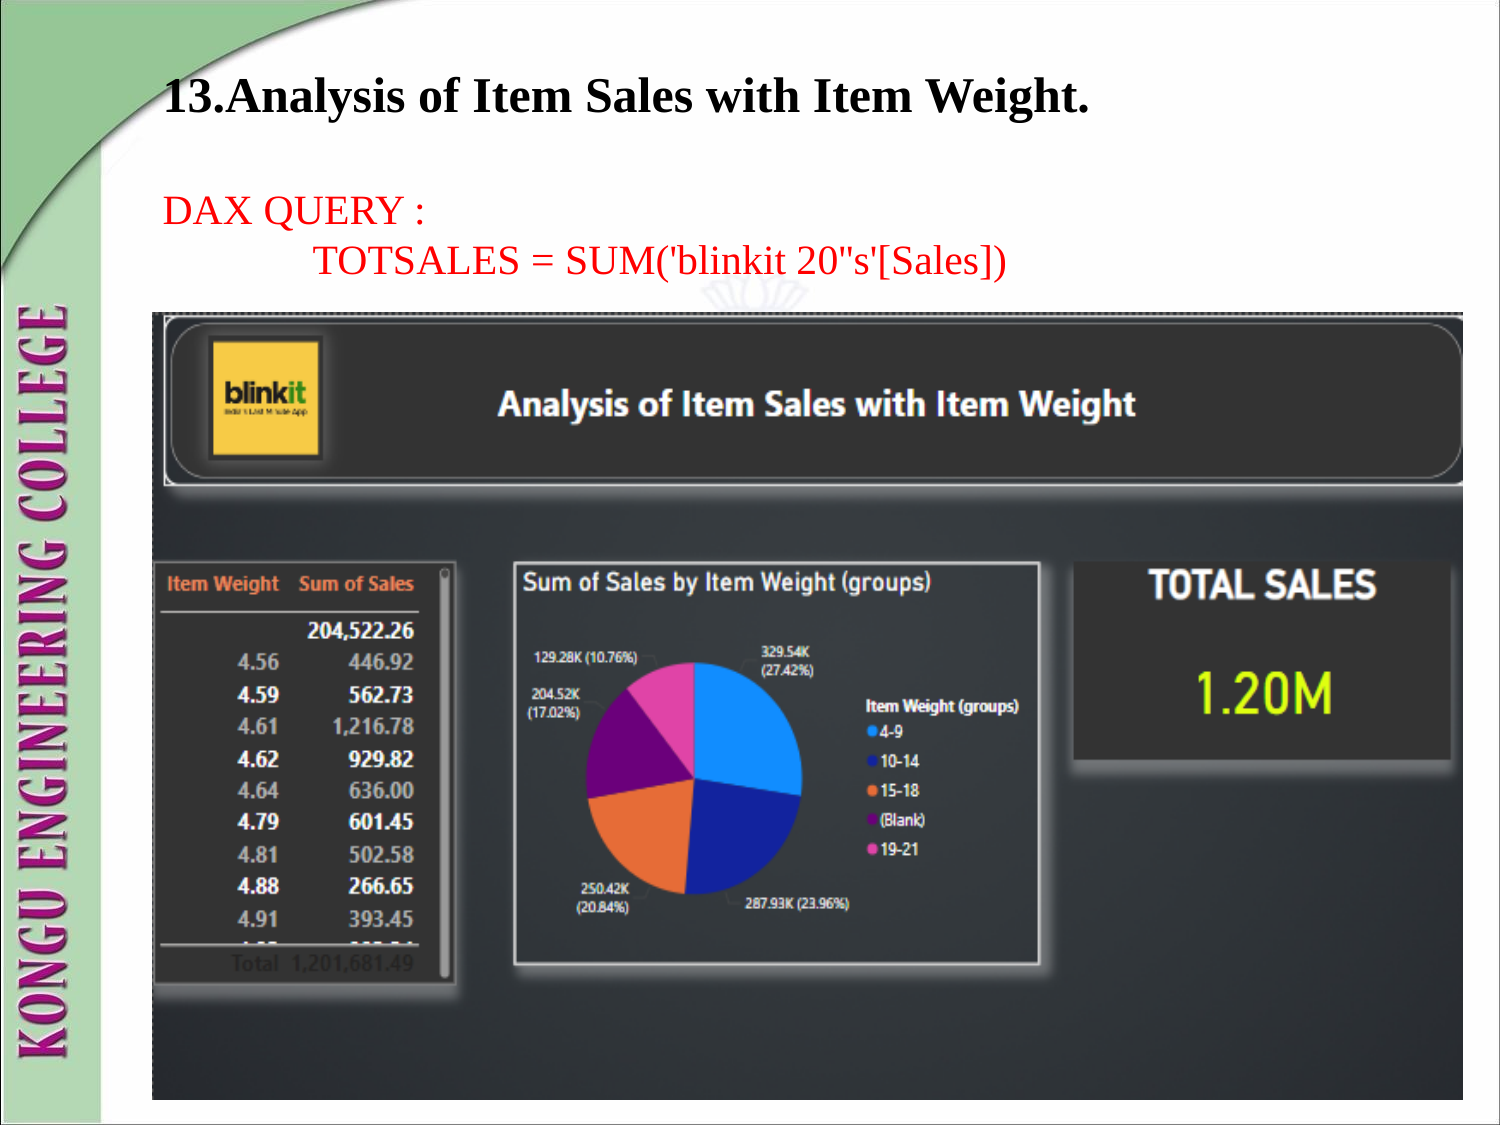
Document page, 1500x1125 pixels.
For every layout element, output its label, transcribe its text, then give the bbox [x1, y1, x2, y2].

picture [0, 0, 1500, 1125]
list 13.Analysis of Item Sales with Item Weight. DAX QUERY : TOTSALES = SUM('blinkit 20''s'[Sales]) [162, 62, 1463, 311]
